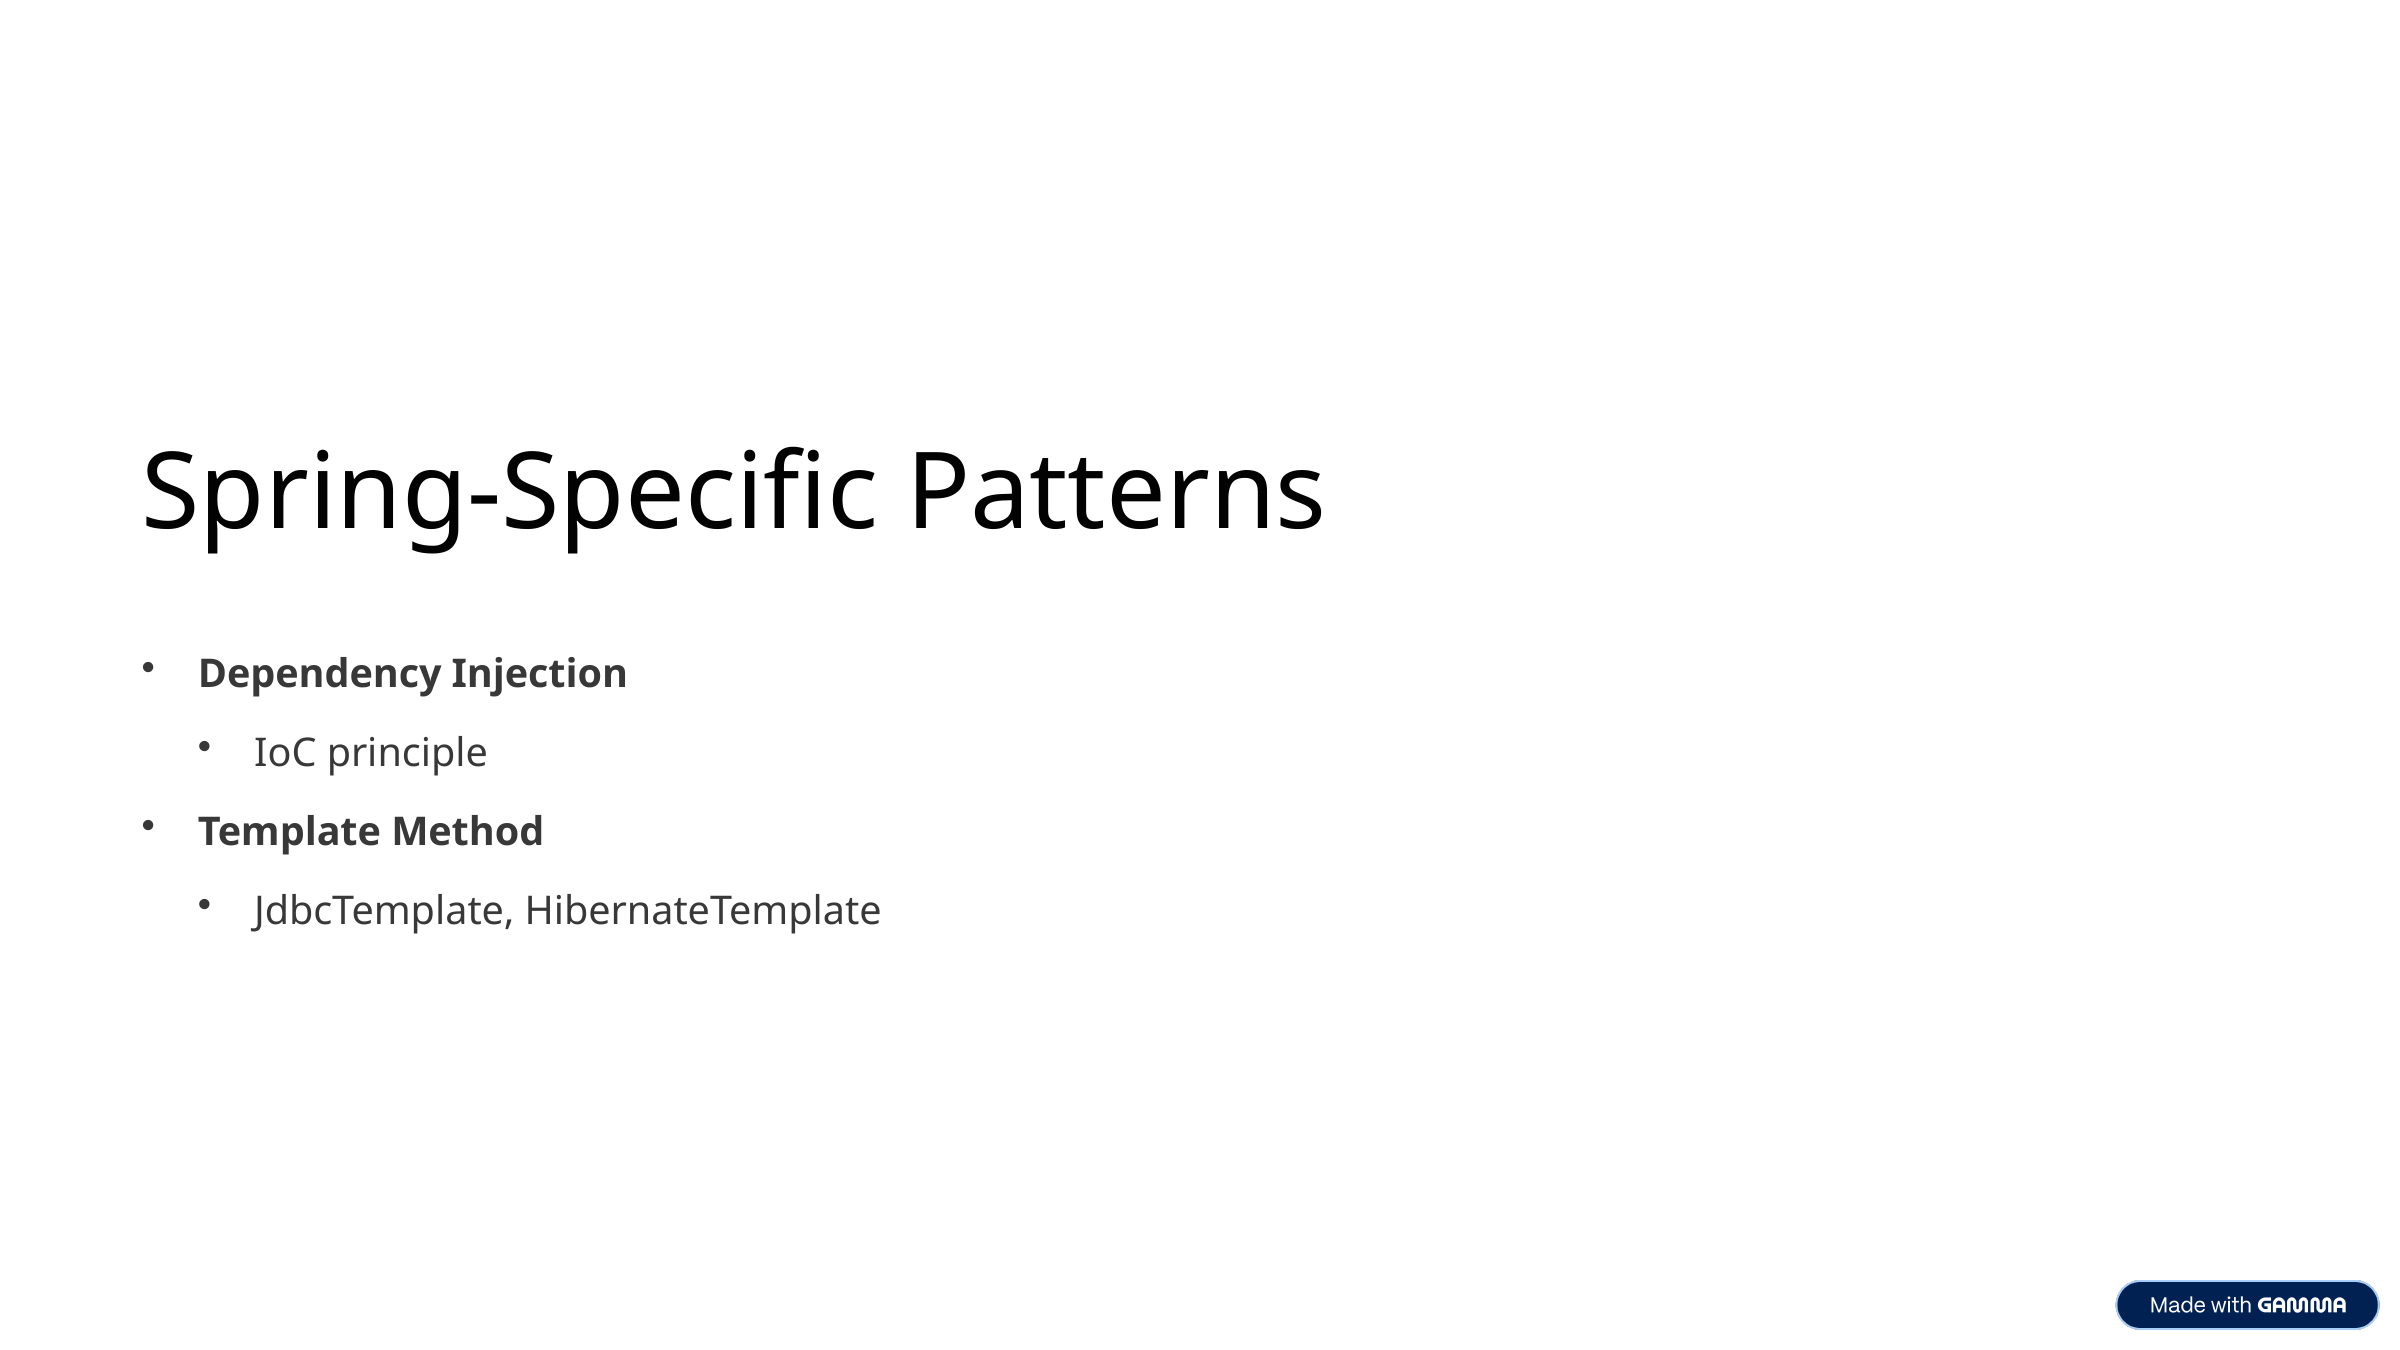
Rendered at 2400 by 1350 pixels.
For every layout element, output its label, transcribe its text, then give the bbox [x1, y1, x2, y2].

text_box Dependency Injection [141, 631, 2259, 696]
text_box JdbcTemplate, HibernateTemplate [141, 867, 2259, 933]
text_box Template Method [141, 788, 2259, 854]
text_box IoC principle [141, 710, 2259, 775]
text_box Spring-Specific Patterns [141, 417, 1291, 550]
picture [2106, 1271, 2389, 1339]
